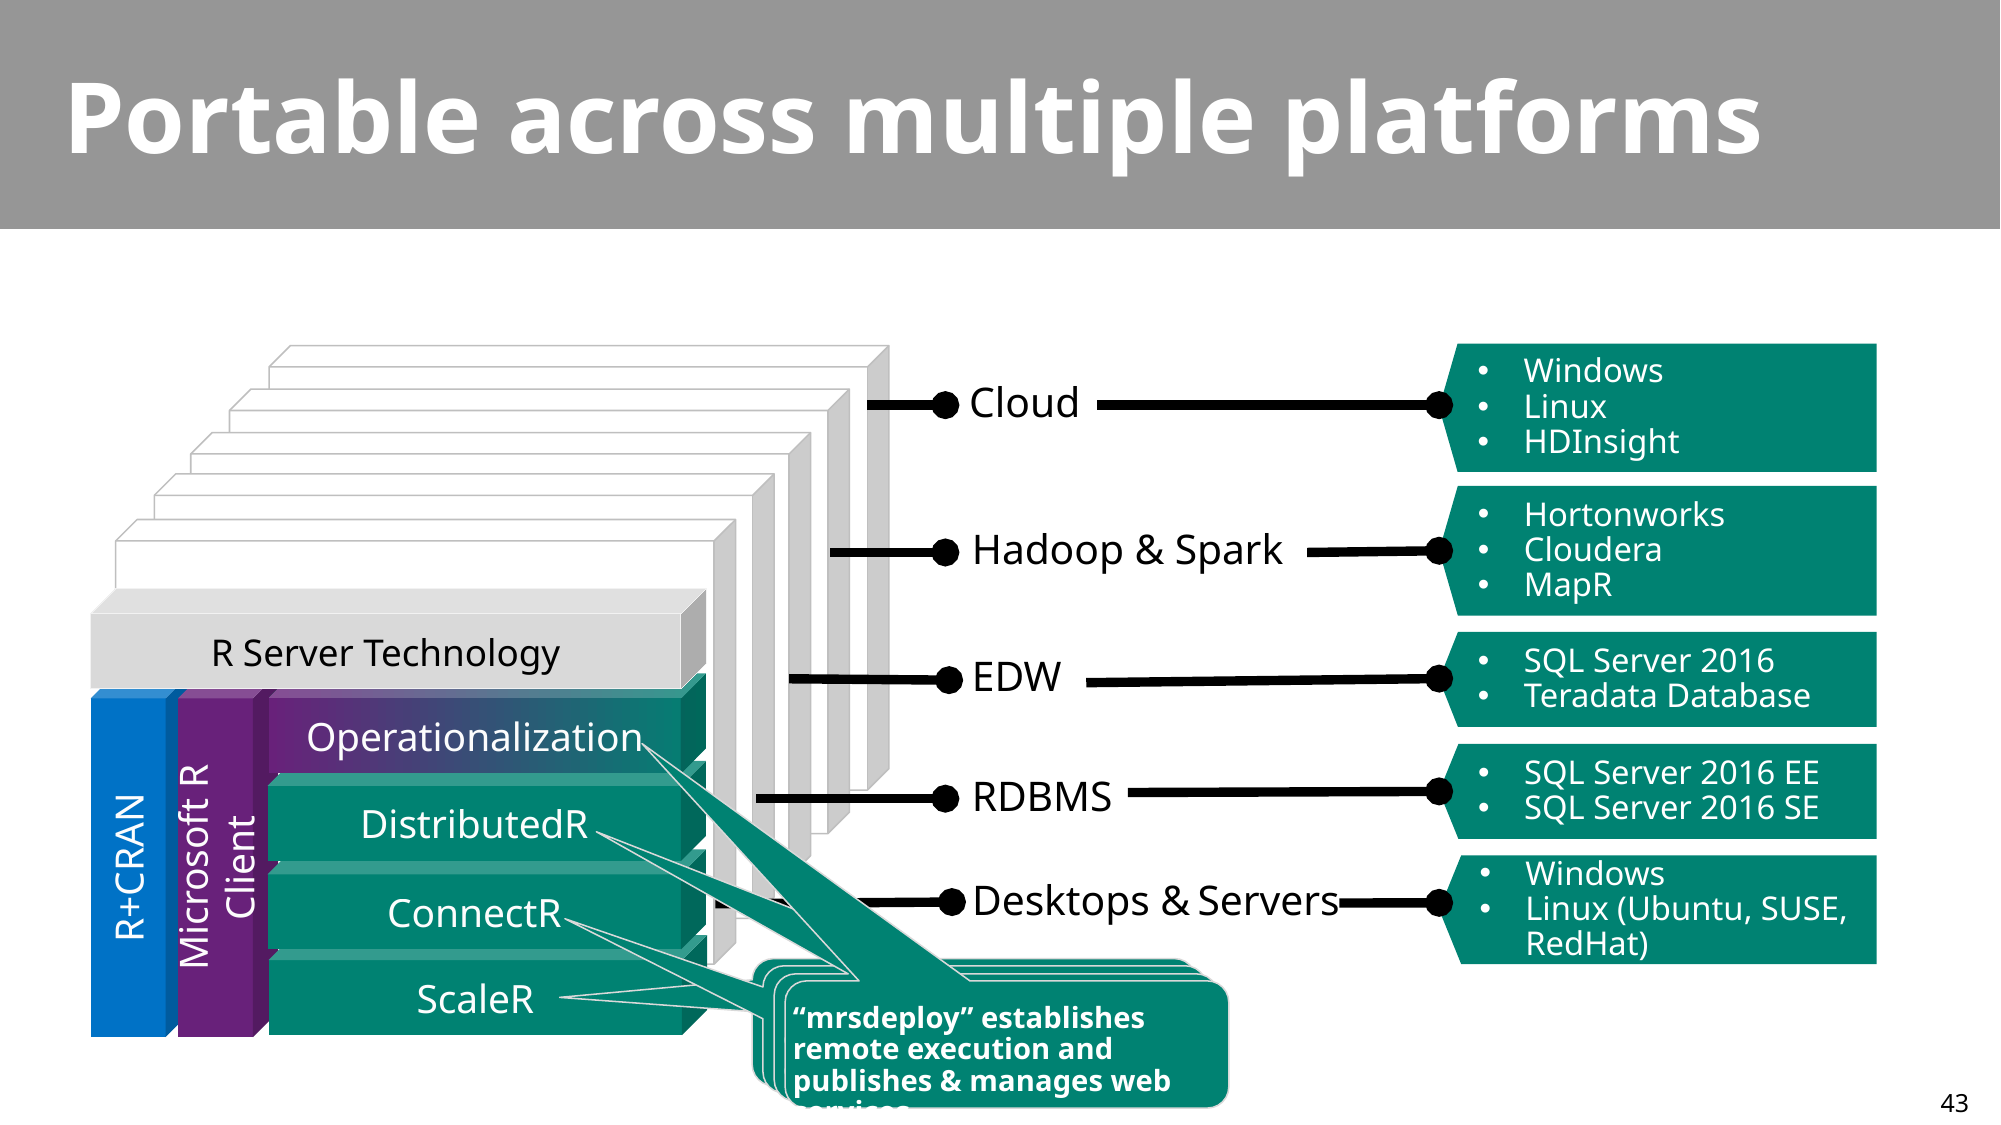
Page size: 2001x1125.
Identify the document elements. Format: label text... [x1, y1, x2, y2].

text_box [755, 960, 1256, 967]
title Portable across multiple platforms [39, 54, 2000, 229]
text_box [745, 958, 1235, 1091]
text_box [752, 967, 1262, 1102]
text_box [0, 0, 2000, 230]
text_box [762, 978, 1265, 1112]
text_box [90, 343, 1877, 1038]
text_box 43 [1925, 1079, 2000, 1125]
